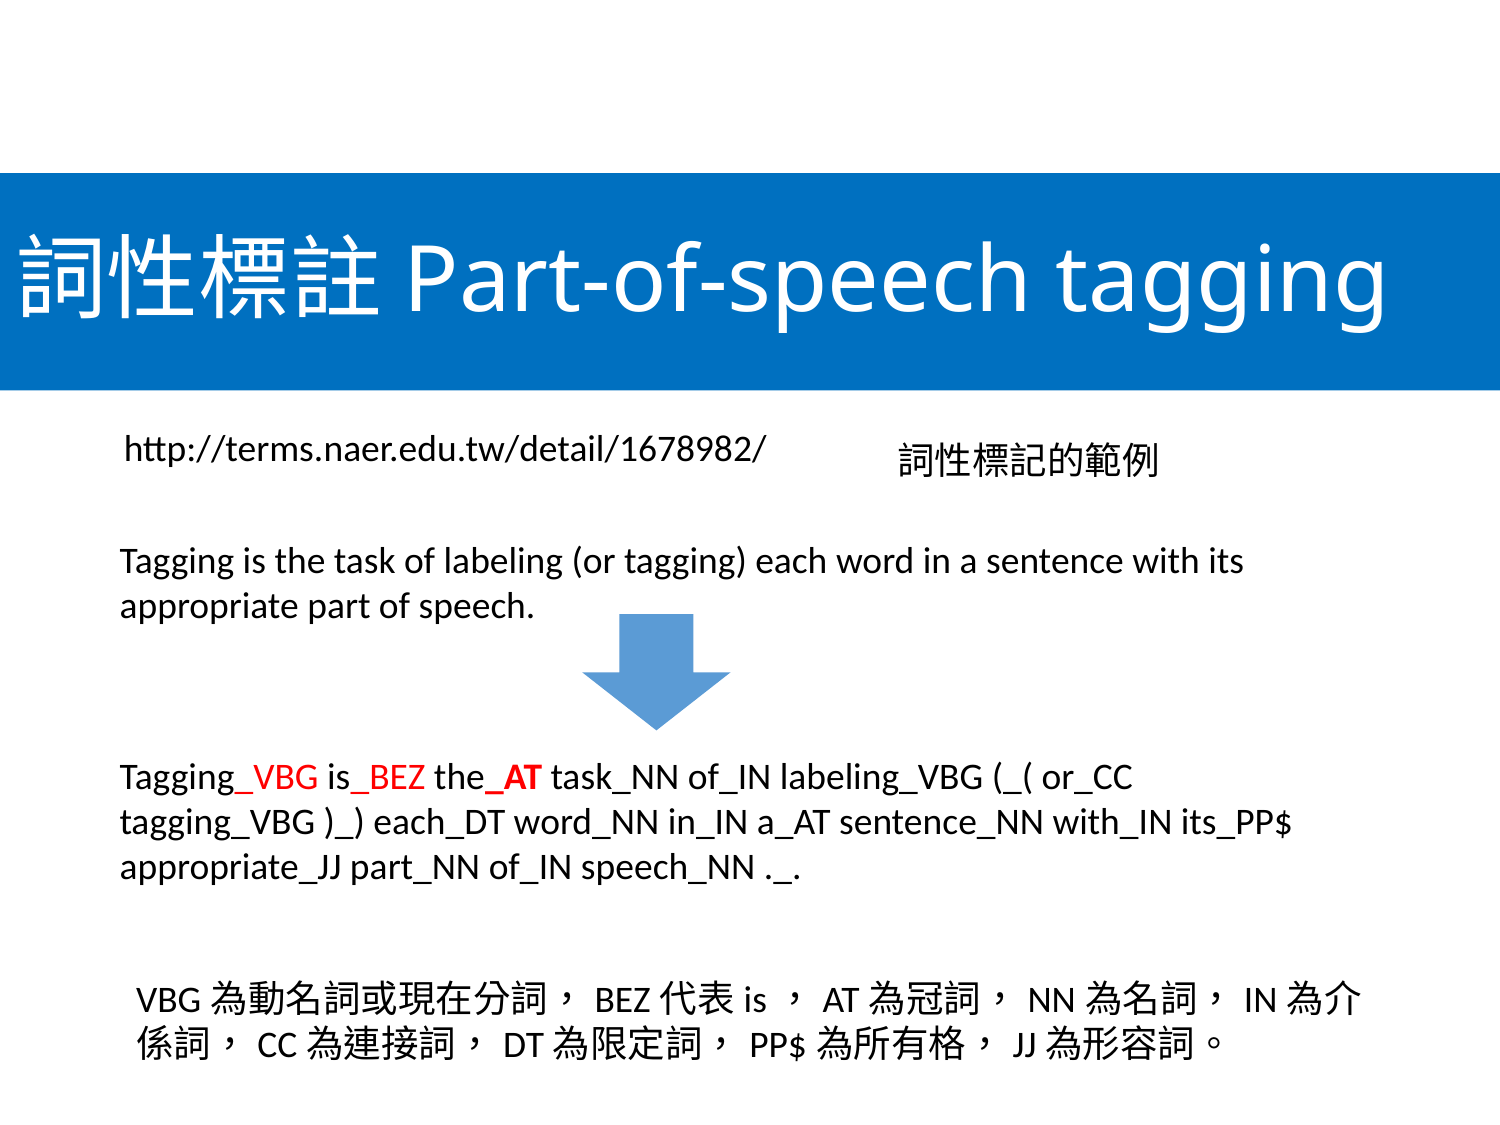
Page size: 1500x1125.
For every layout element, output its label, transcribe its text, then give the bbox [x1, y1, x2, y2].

text_box http://terms.naer.edu.tw/detail/1678982/ [108, 416, 782, 477]
title 詞性標註Part-of-speech tagging [0, 173, 1500, 391]
text_box 詞性標記的範例 [882, 429, 1175, 490]
text_box Tagging_VBG is_BEZ the_AT task_NN of_IN labeling_VBG (_( or_CC tagging_VBG )_) each_DT word_NN in_IN a_AT sentence_NN with_IN its_PP$ appropriate_JJ part_NN of_IN speech_NN ._. [104, 744, 1392, 894]
text_box Tagging is the task of labeling (or tagging) each word in a sentence with its appropriate part of speech. [104, 528, 1302, 633]
text_box VBG為動名詞或現在分詞，BEZ代表is，AT為冠詞，NN為名詞，IN為介係詞，CC為連接詞，DT為限定詞，PP$為所有格，JJ為形容詞。 [121, 967, 1392, 1072]
text_box [579, 613, 734, 732]
